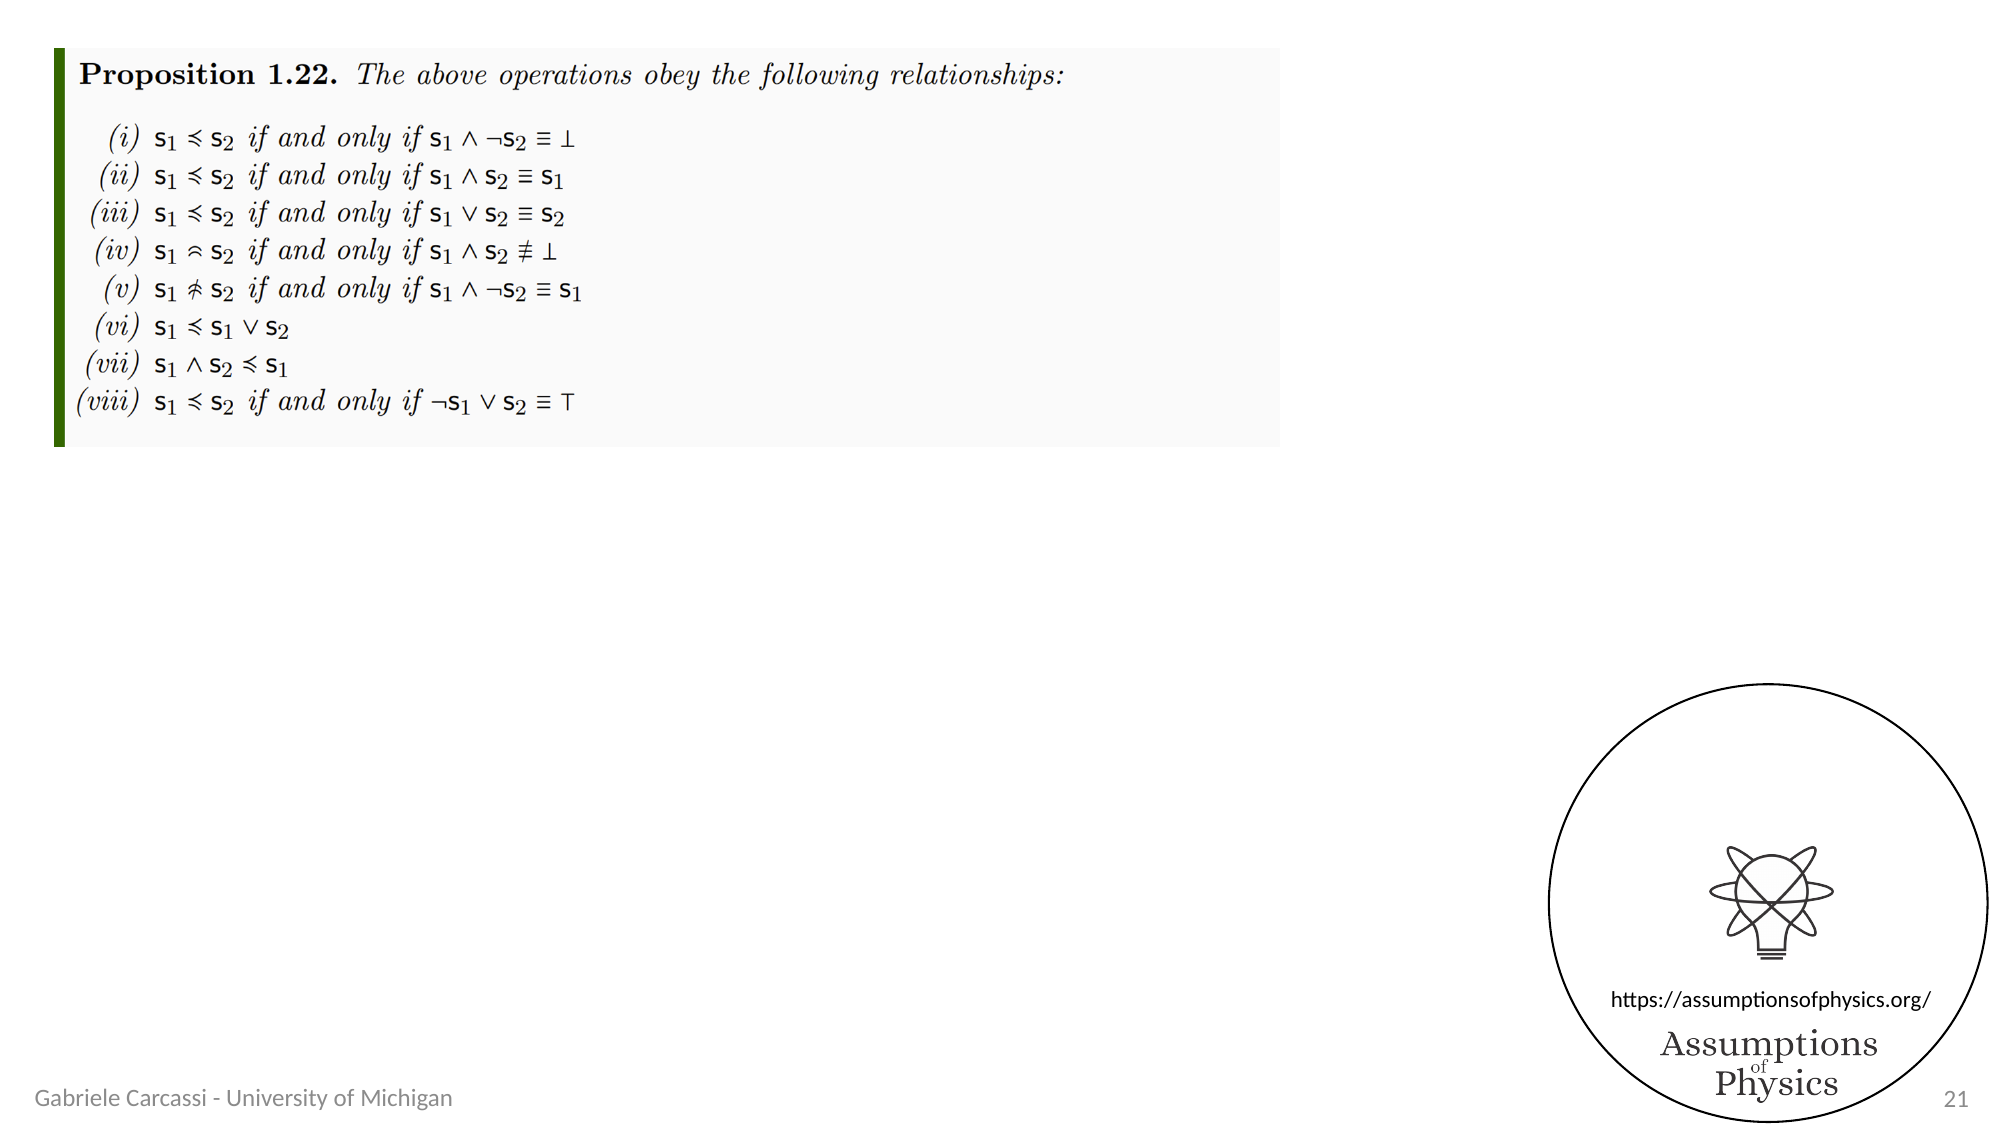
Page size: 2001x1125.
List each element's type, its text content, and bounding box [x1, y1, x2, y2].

footer Gabriele Carcassi - University of Michigan [19, 1077, 999, 1116]
picture [1709, 846, 1834, 960]
picture [1660, 1029, 1877, 1103]
picture [54, 48, 1280, 447]
slide_number 21 [1893, 1078, 1985, 1116]
